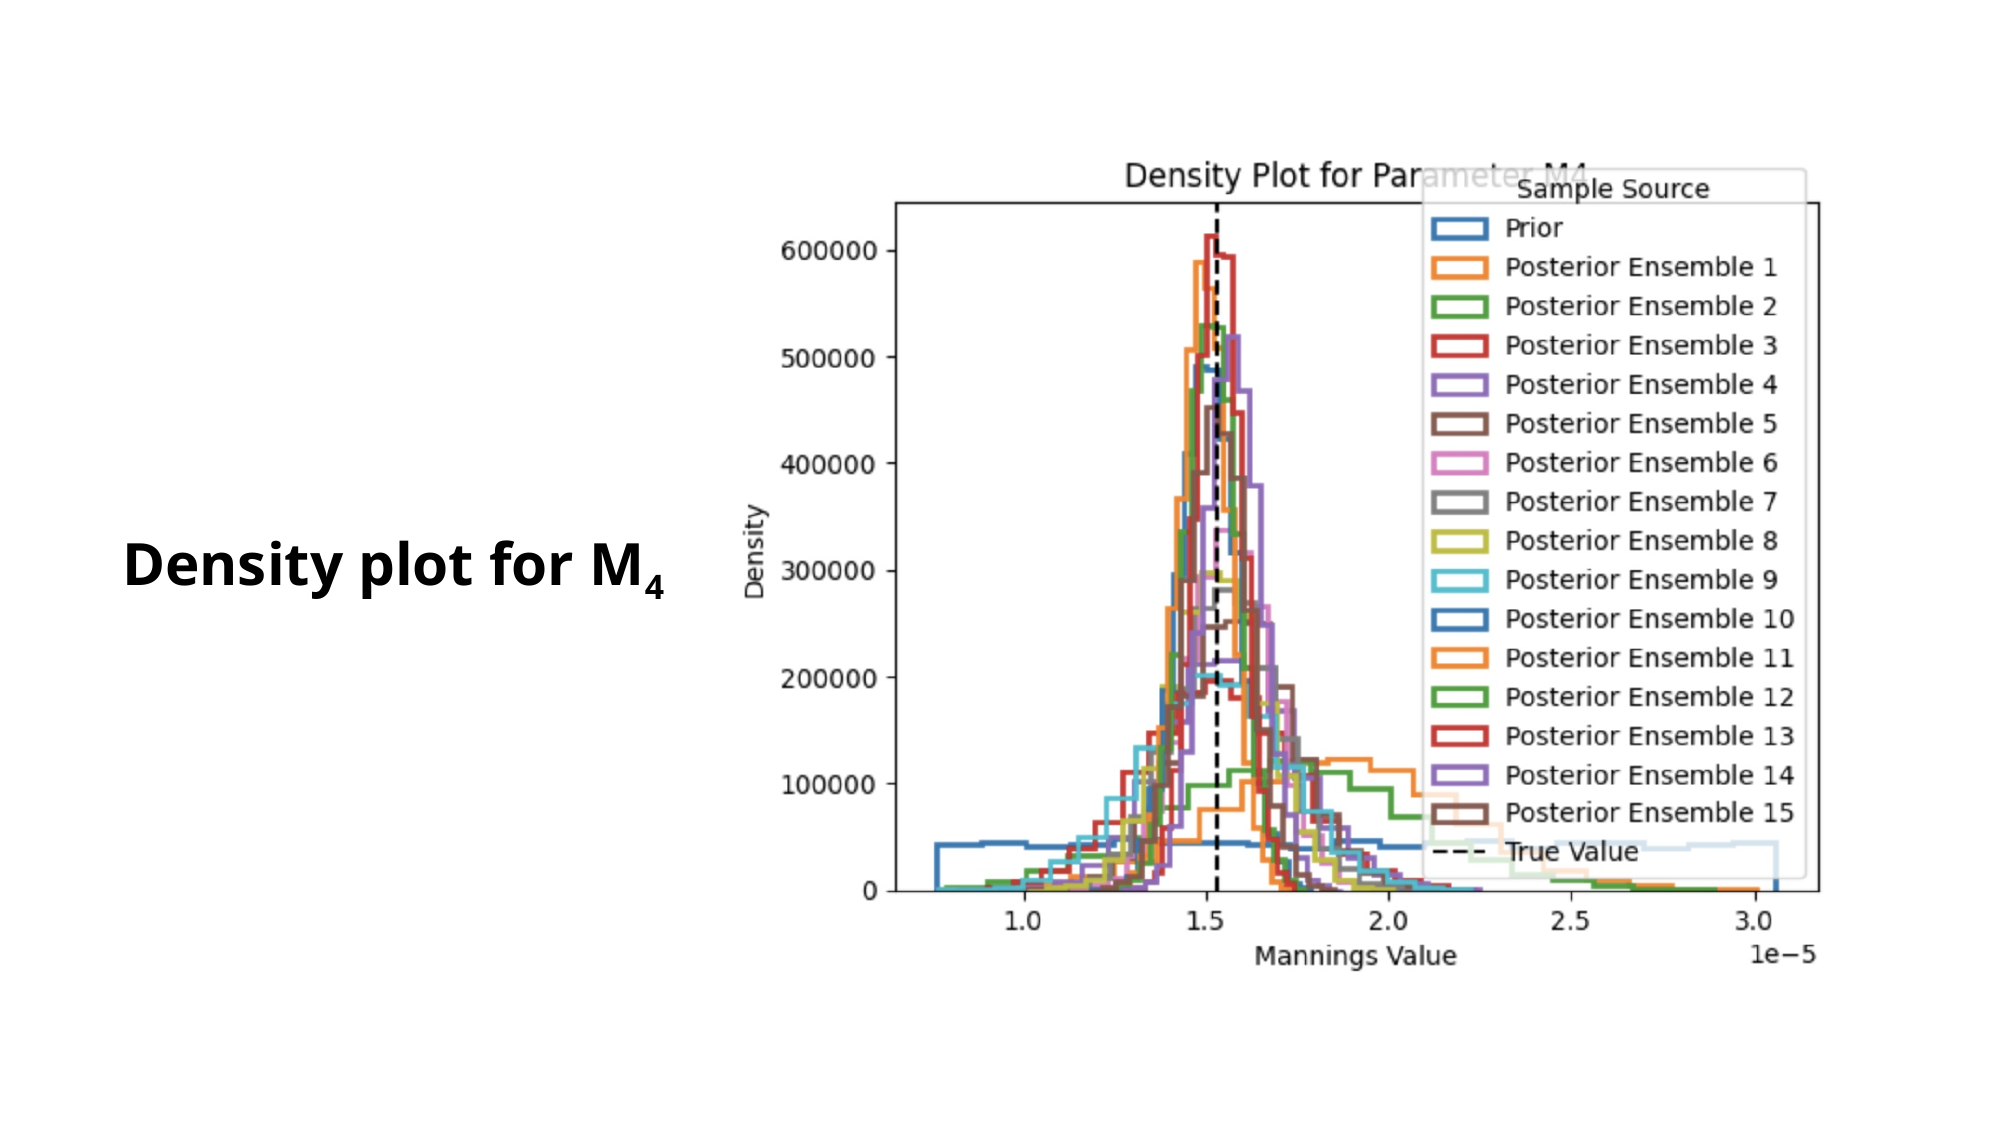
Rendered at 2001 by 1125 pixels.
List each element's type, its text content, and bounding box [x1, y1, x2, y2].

text_box Density plot for M4 [107, 519, 694, 614]
picture [694, 153, 1971, 972]
